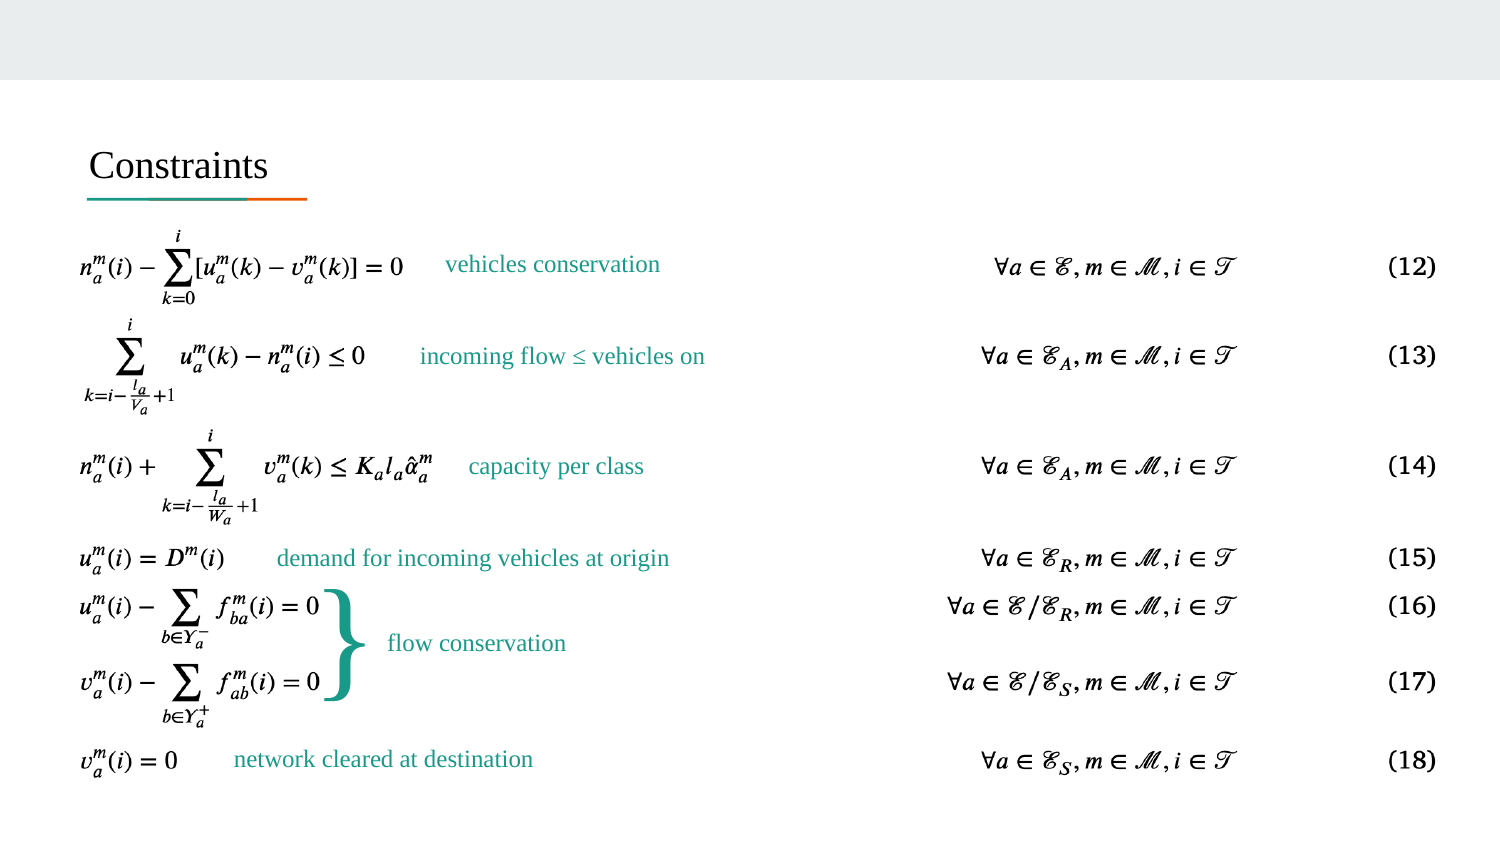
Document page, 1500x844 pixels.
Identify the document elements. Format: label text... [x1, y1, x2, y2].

picture [73, 226, 1452, 800]
text_box Constraints [73, 124, 1389, 202]
